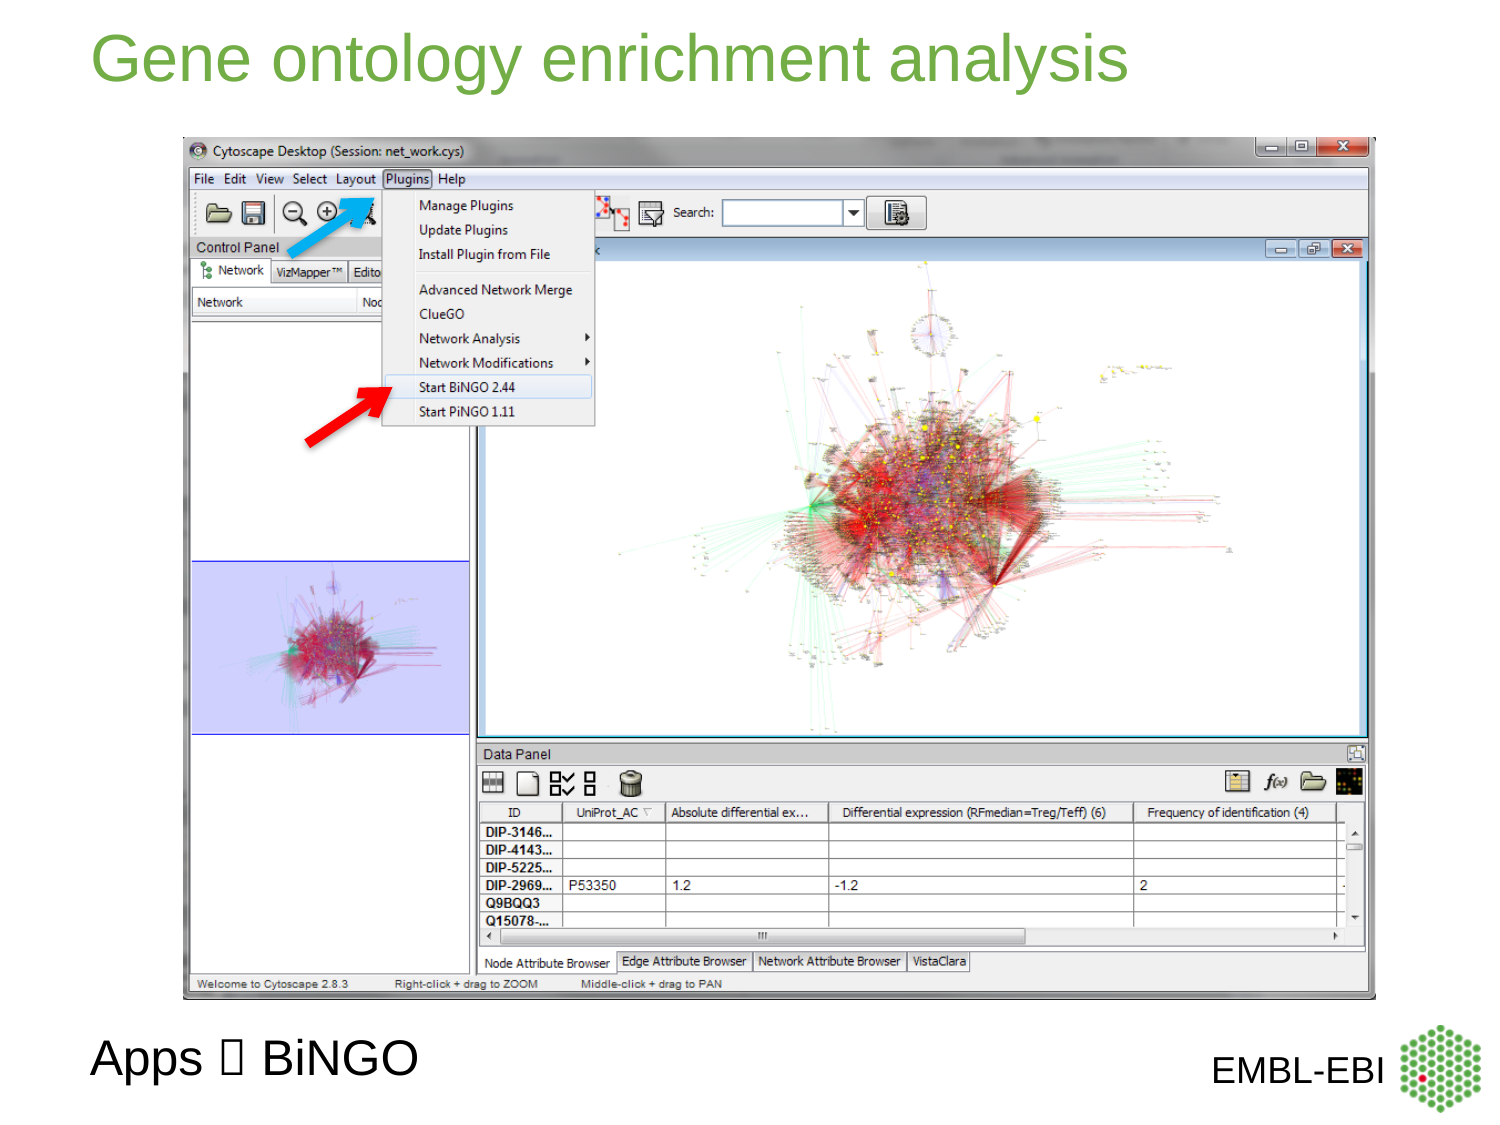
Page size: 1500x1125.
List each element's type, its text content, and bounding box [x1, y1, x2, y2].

text_box Apps  BiNGO [74, 1018, 1291, 1093]
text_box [288, 197, 375, 255]
picture [1396, 1025, 1481, 1113]
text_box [306, 386, 393, 444]
picture [182, 136, 1376, 1000]
title Gene ontology enrichment analysis [75, 0, 1425, 157]
